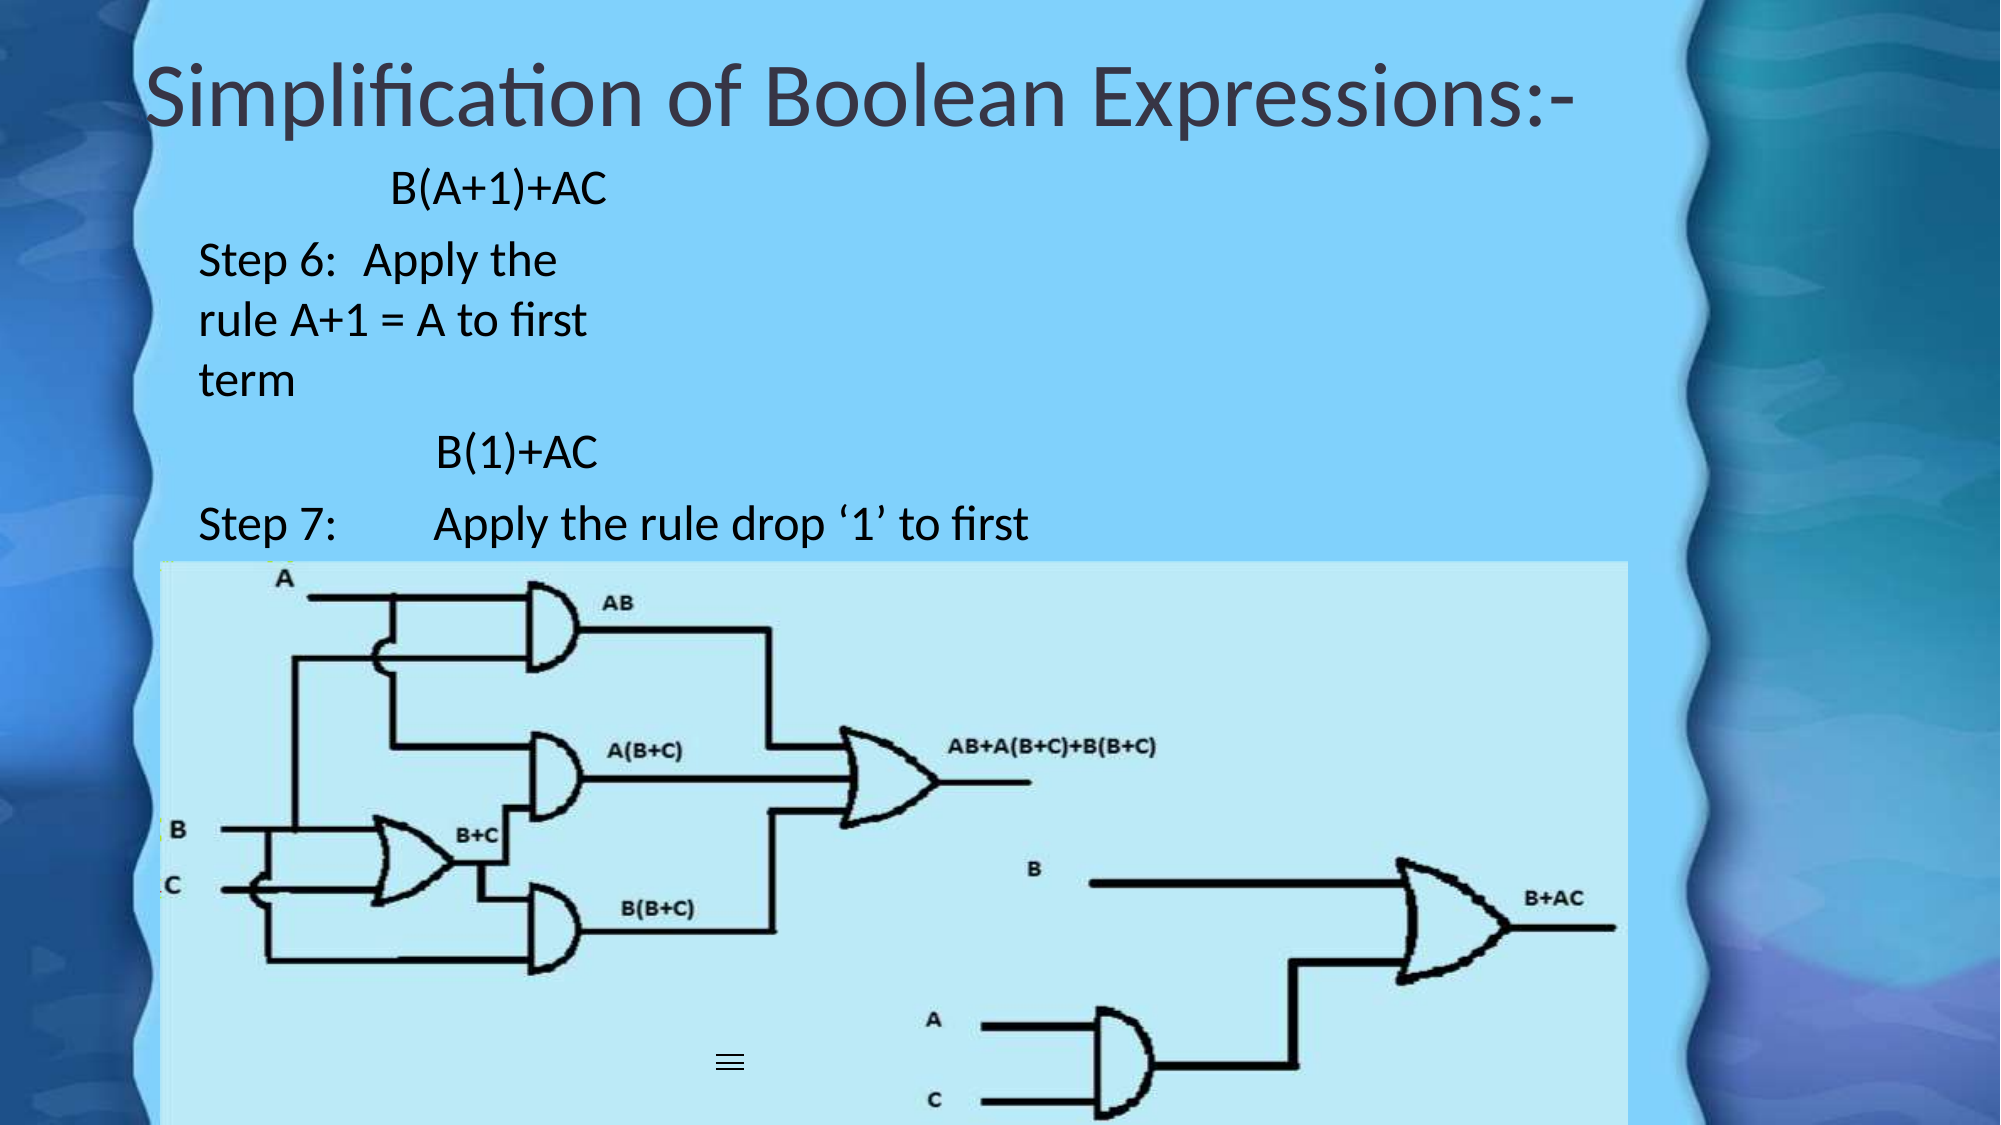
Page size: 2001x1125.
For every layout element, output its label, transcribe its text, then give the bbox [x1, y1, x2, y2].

title Simplification of Boolean Expressions:- [142, 32, 1584, 223]
text_box B(A+1)+AC Step 6: Apply the rule A+1 = A to first term B(1)+AC Step 7: Apply the rule drop ‘1’ to first term B+AC [196, 140, 1072, 559]
picture [0, 0, 2000, 1125]
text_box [160, 561, 1629, 1125]
